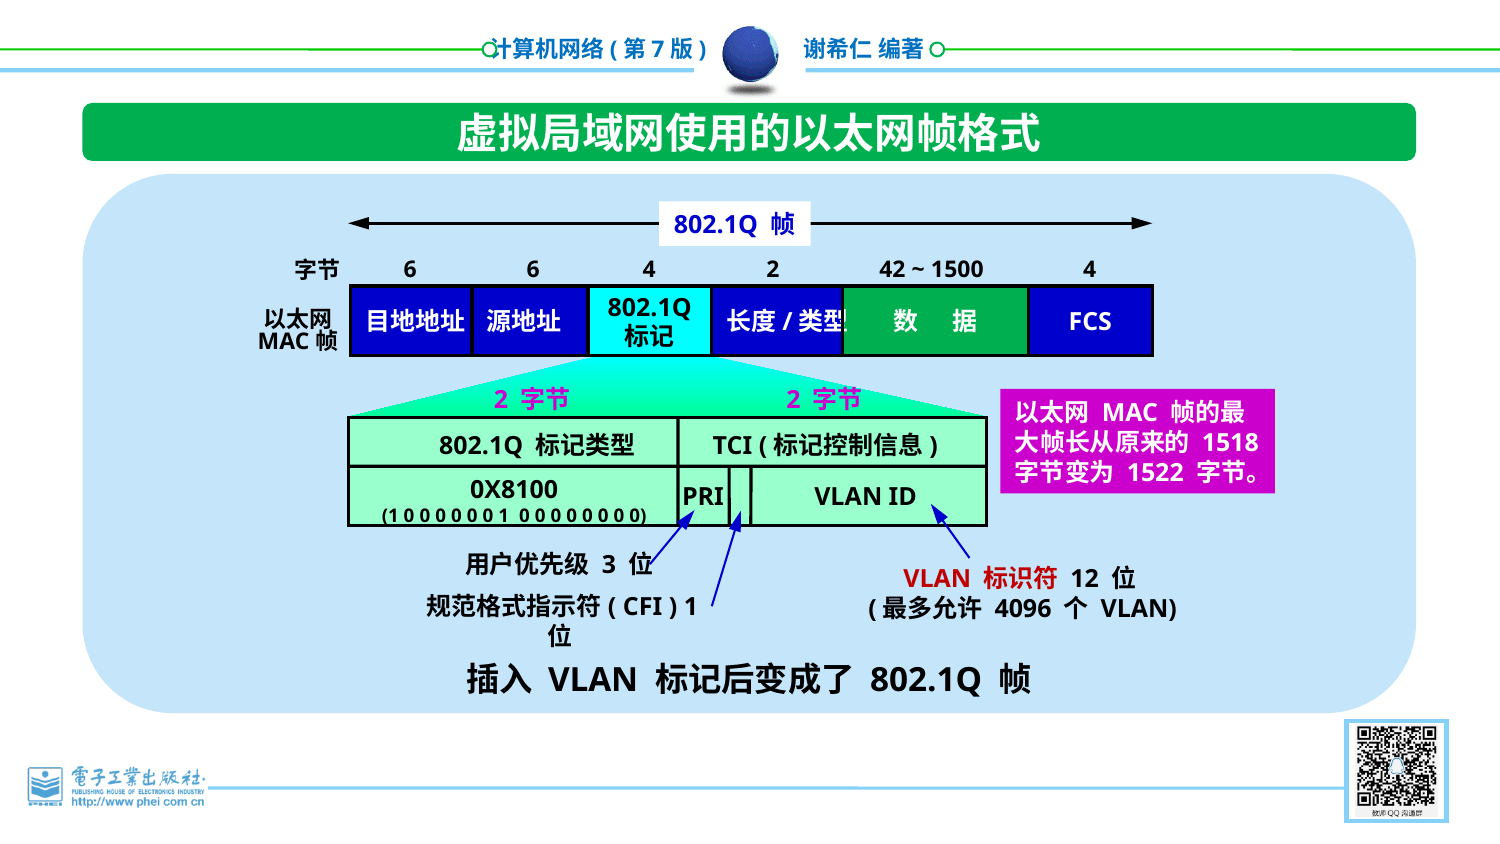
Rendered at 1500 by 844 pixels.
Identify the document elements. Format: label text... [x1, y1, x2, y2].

text_box 插入 VLAN 标记后变成了 802.1Q 帧 [451, 650, 1047, 706]
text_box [242, 201, 1276, 631]
text_box [82, 102, 441, 161]
text_box [80, 171, 1419, 716]
picture [720, 24, 780, 99]
text_box [1057, 102, 1417, 161]
picture [23, 764, 208, 809]
picture [1355, 724, 1438, 817]
text_box 虚拟局域网使用的以太网帧格式 [441, 99, 1057, 164]
